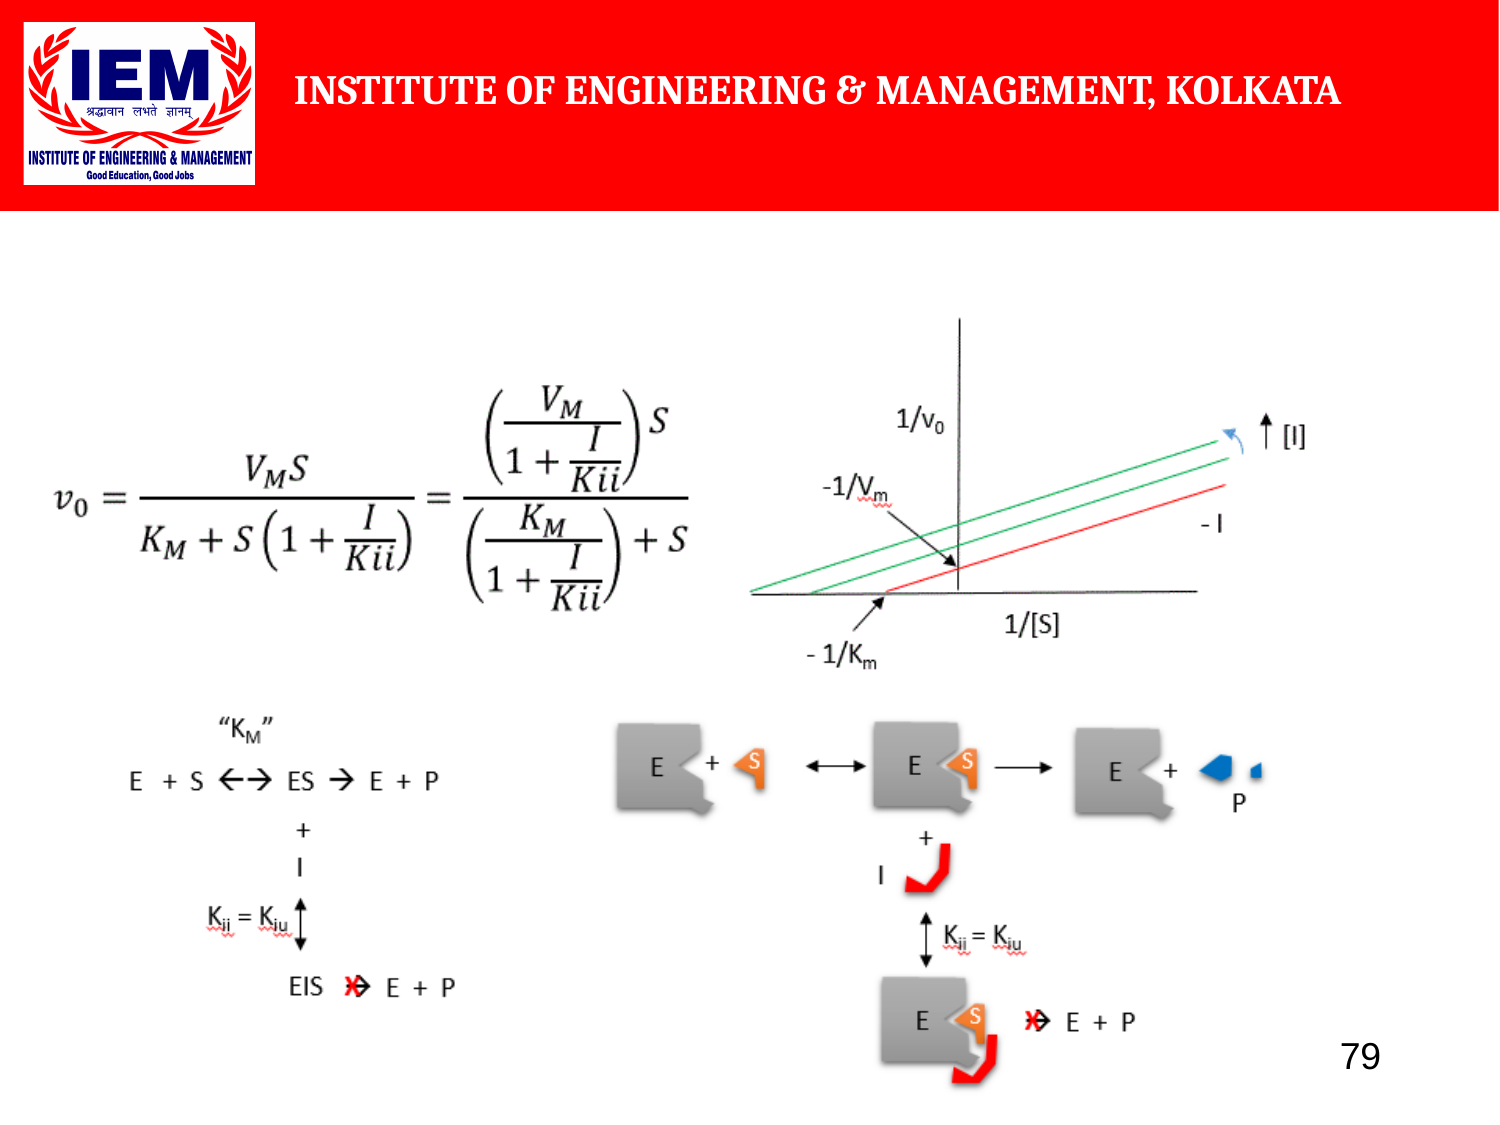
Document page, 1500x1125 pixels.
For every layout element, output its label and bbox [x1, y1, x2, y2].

picture [46, 304, 1326, 682]
picture [116, 702, 1279, 1099]
picture [23, 22, 255, 185]
